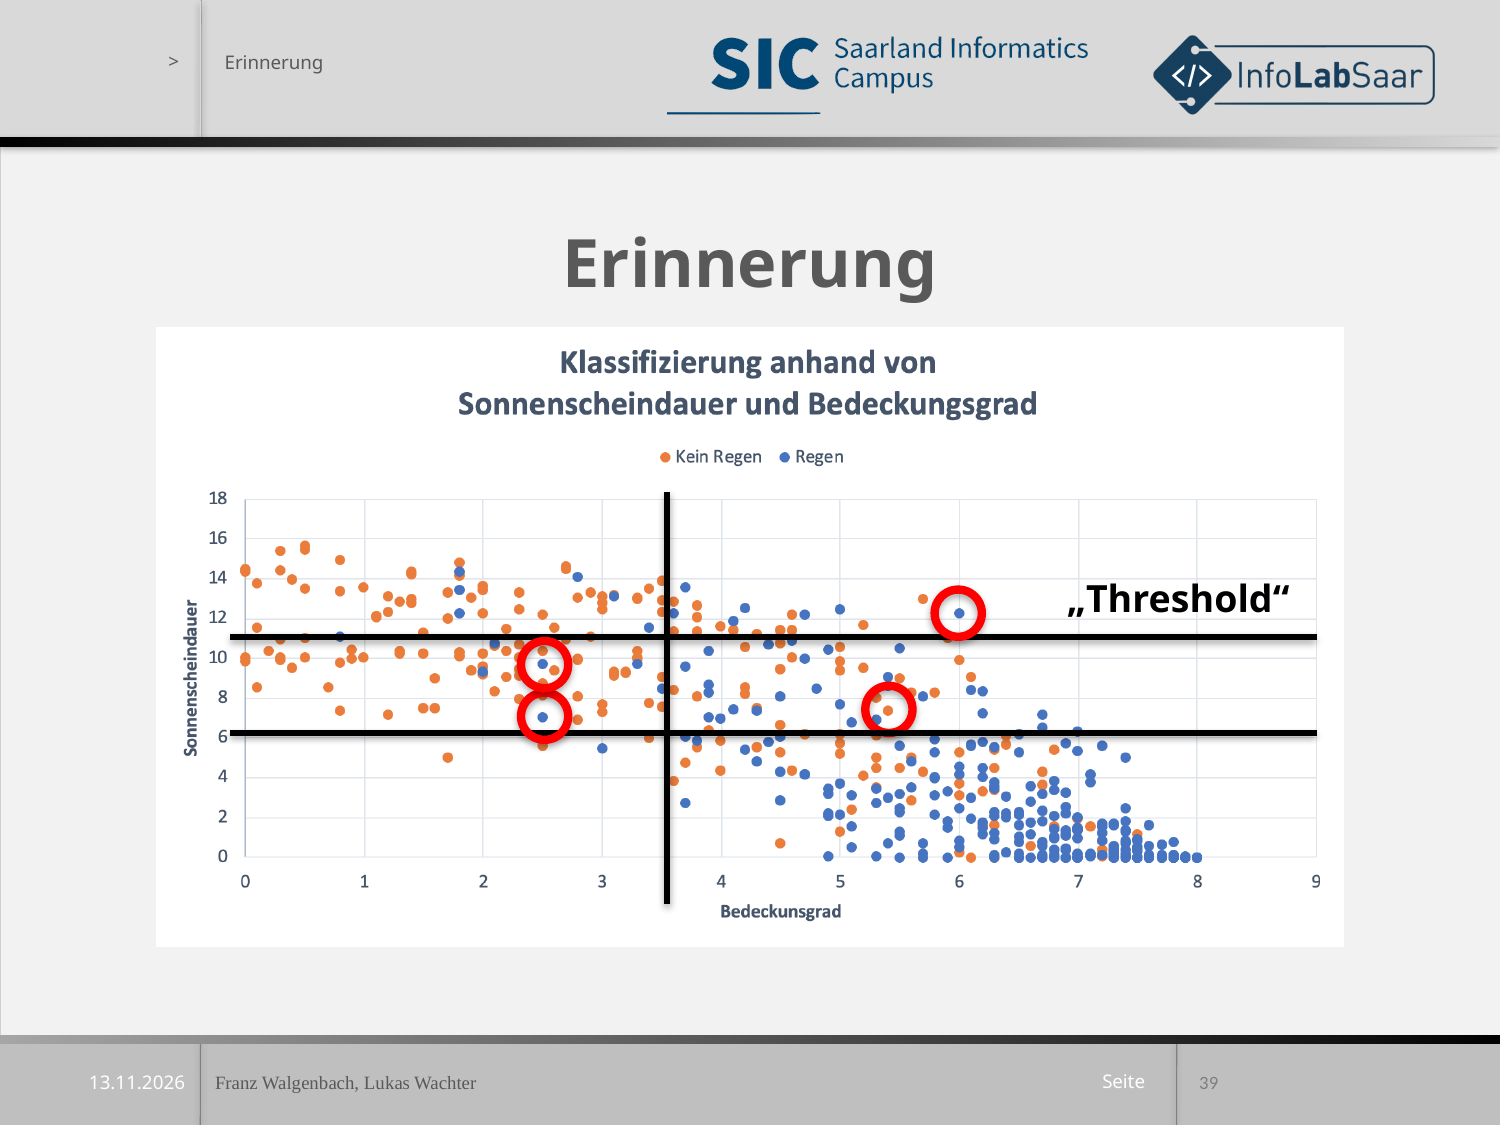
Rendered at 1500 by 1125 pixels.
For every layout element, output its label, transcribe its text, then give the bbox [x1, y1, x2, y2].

picture [1125, 31, 1463, 117]
list Erinnerung [153, 43, 653, 156]
slide_number 39 [1184, 1052, 1425, 1113]
picture [667, 31, 1089, 116]
picture [155, 327, 1344, 947]
list Erinnerung [156, 213, 1344, 326]
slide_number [48, 1053, 200, 1113]
footer Franz Walgenbach, Lukas Wachter [200, 1052, 1088, 1113]
